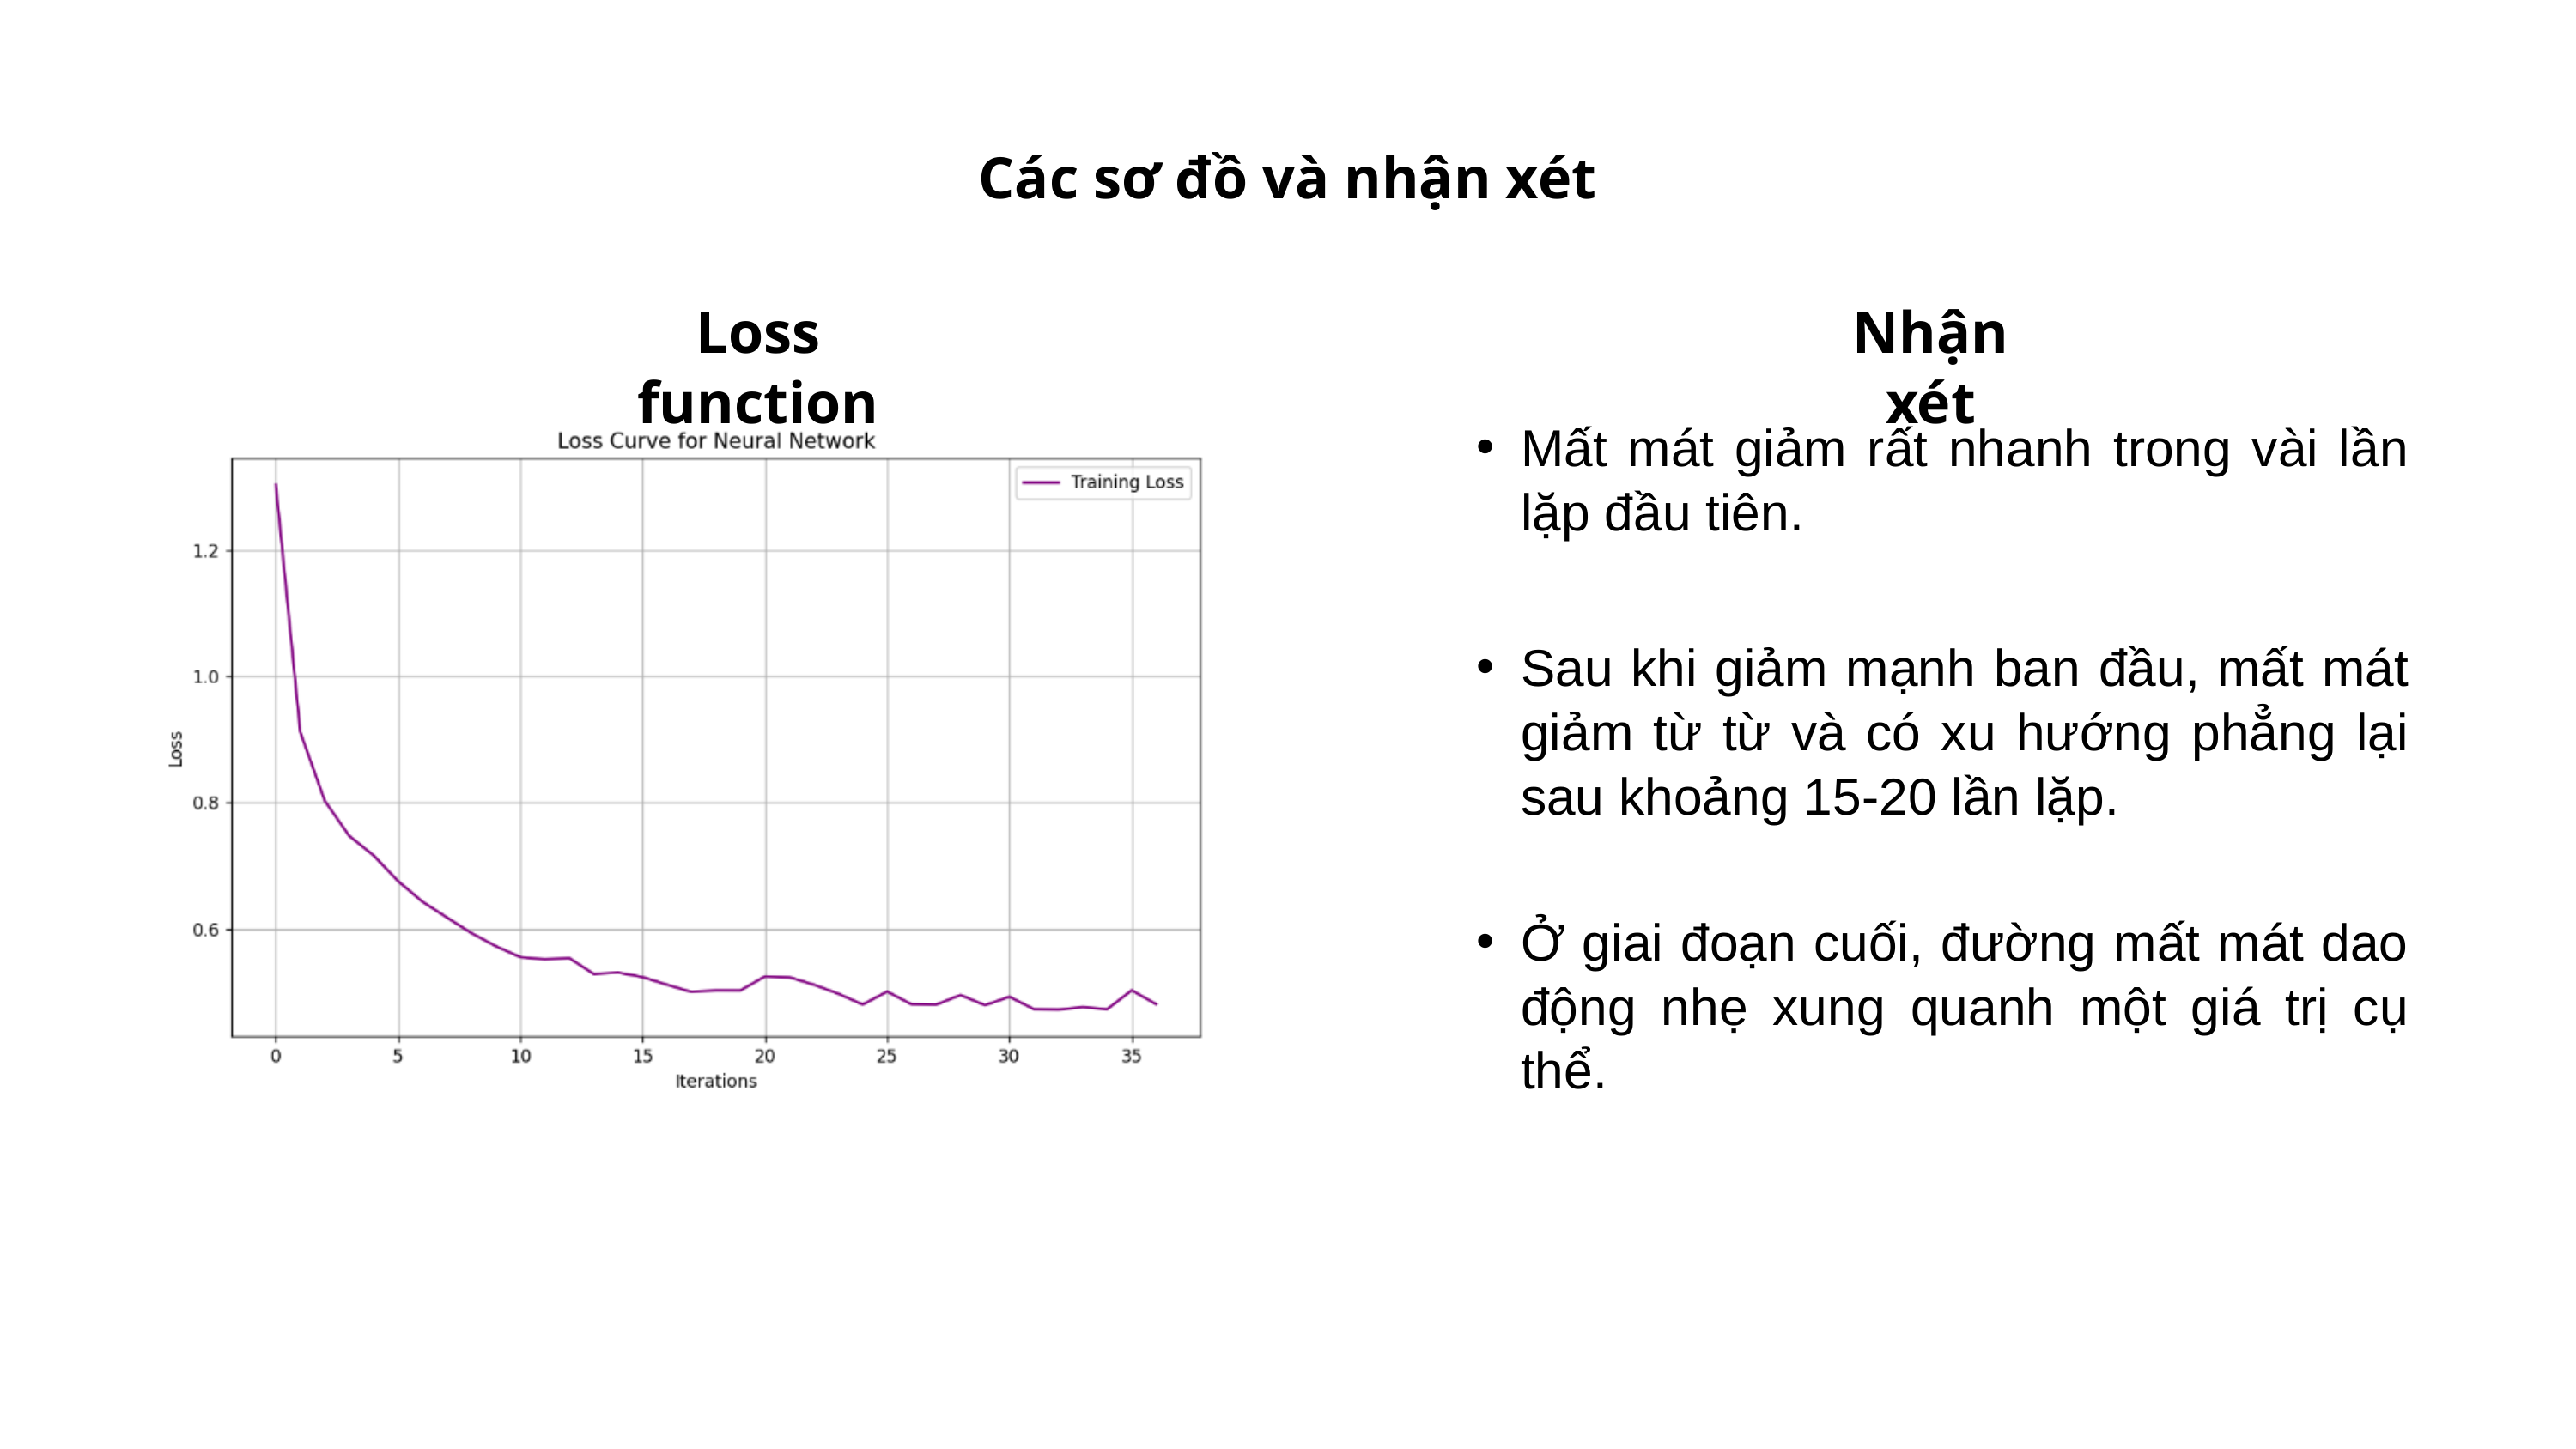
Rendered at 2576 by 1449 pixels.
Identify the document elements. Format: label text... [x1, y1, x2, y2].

text_box [144, 415, 1254, 1104]
text_box Sau khi giảm mạnh ban đầu, mất mát giảm từ từ và có xu hướng phẳng lại sau khoảng 15-20 lần lặp. [1432, 633, 2410, 826]
text_box Ở giai đoạn cuối, đường mất mát dao động nhẹ xung quanh một giá trị cụ thể. [1432, 906, 2410, 1100]
text_box Các sơ đồ và nhận xét [975, 139, 1601, 210]
text_box Mất mát giảm rất nhanh trong vài lần lặp đầu tiên. [1432, 413, 2410, 542]
text_box Nhận xét [1801, 294, 2061, 413]
text_box Loss function [571, 294, 945, 435]
